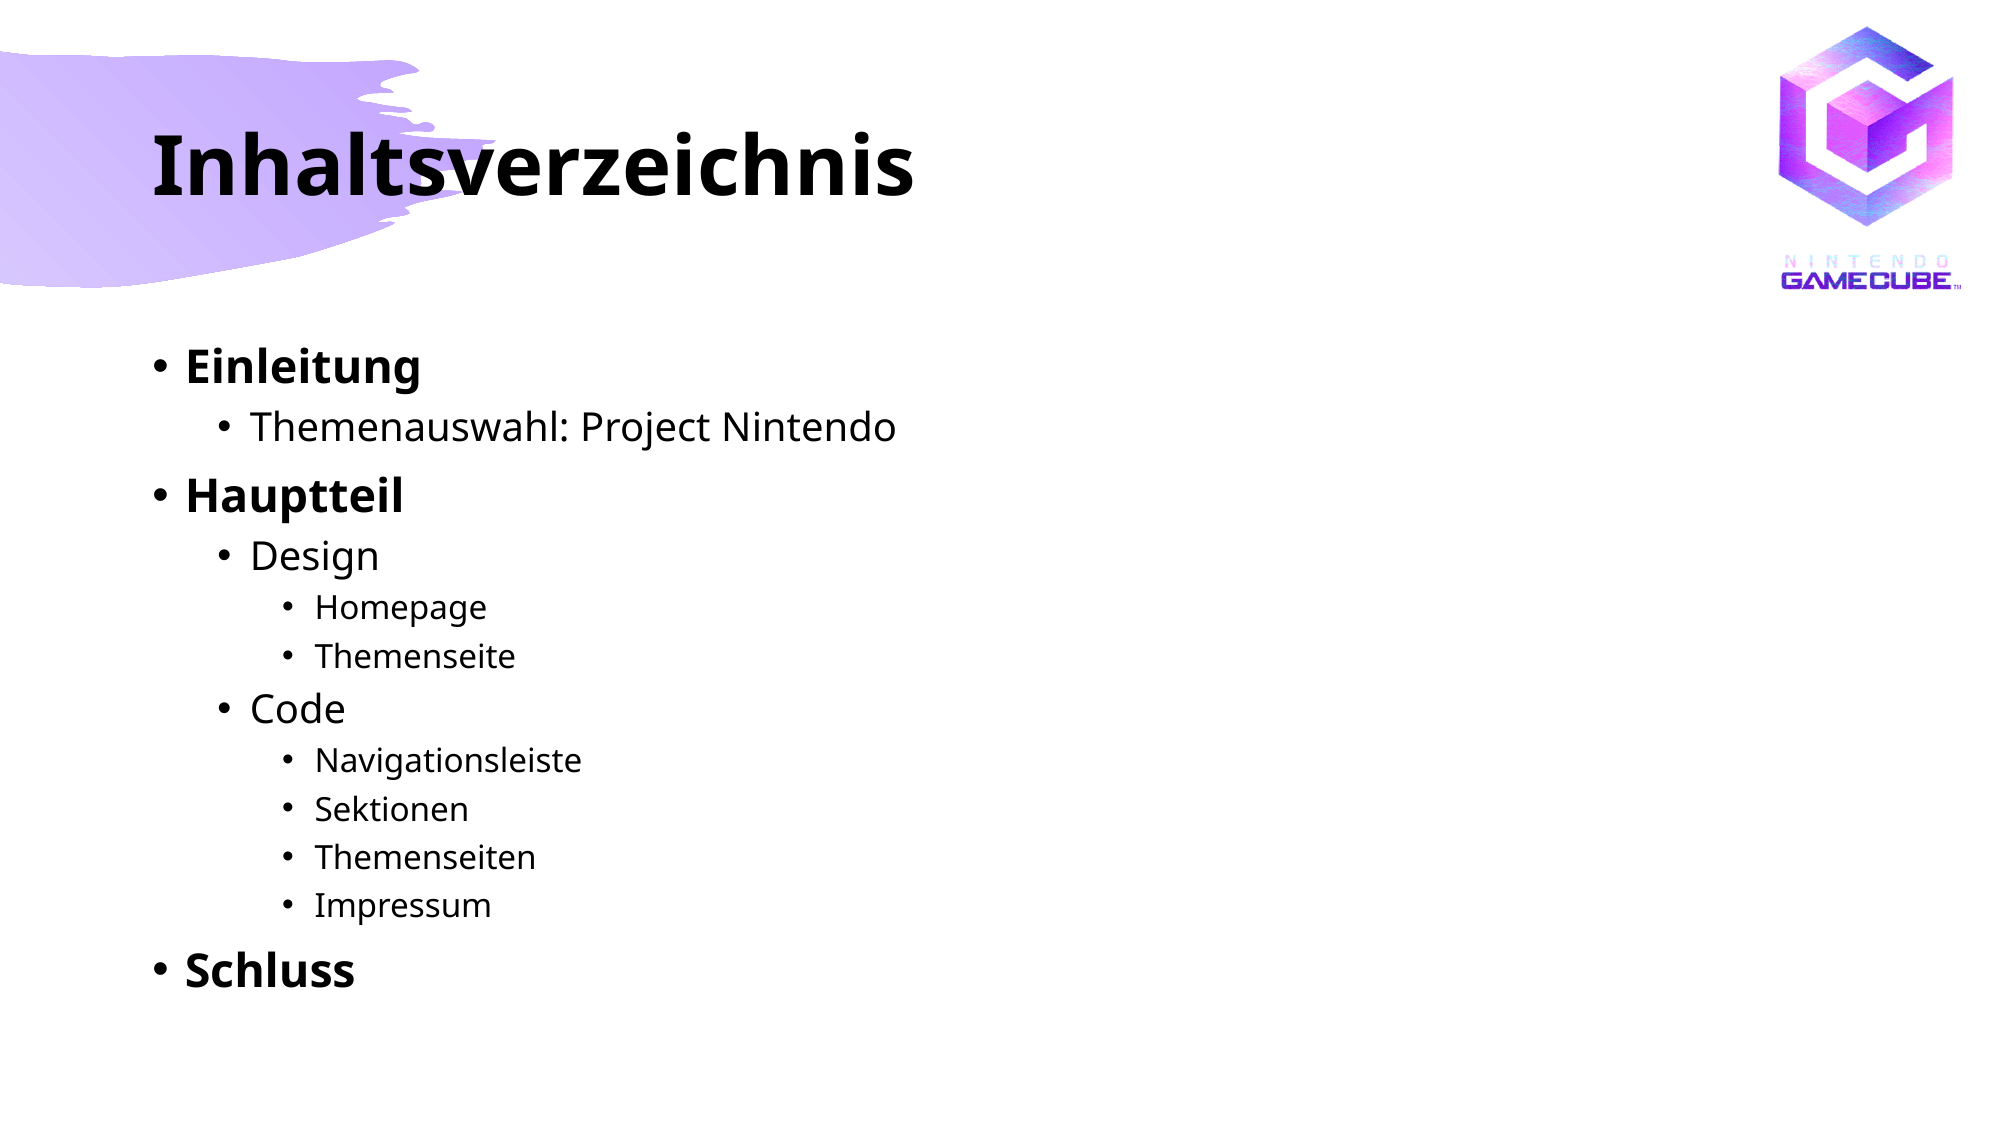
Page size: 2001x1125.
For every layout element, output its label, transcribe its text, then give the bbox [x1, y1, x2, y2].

title Inhaltsverzeichnis [137, 59, 1863, 278]
list Einleitung Themenauswahl: Project Nintendo Hauptteil Design Homepage Themenseite Code Navigationsleiste Sektionen Themenseiten Impressum Schluss [137, 329, 1863, 1013]
picture [1695, 0, 2001, 326]
